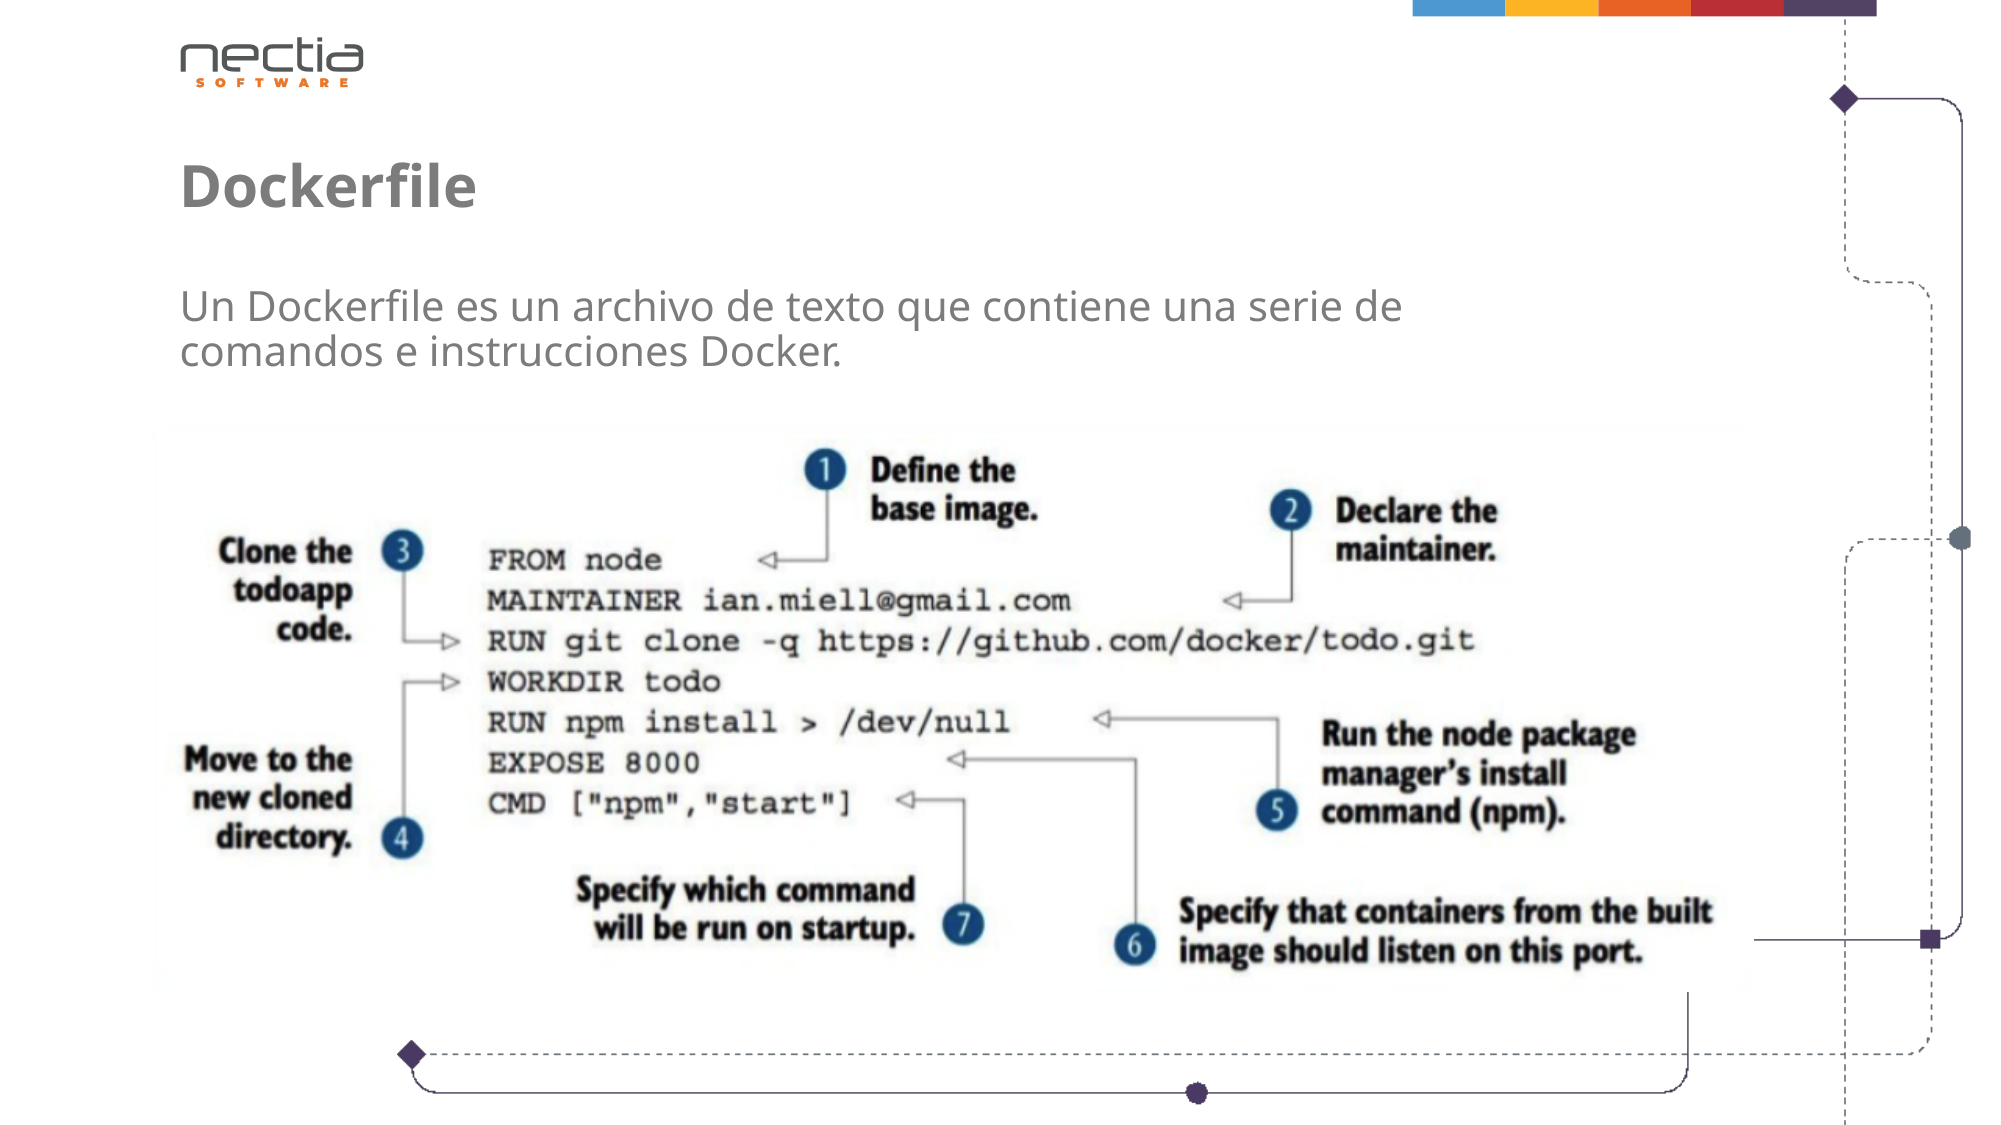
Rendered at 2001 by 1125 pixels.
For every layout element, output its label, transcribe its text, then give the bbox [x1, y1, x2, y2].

picture [180, 36, 364, 88]
picture [151, 9, 1971, 1125]
list Un Dockerfile es un archivo de texto que contiene una serie de comandos e instrucciones Docker. [164, 277, 1552, 421]
list Dockerfile [164, 150, 1296, 238]
